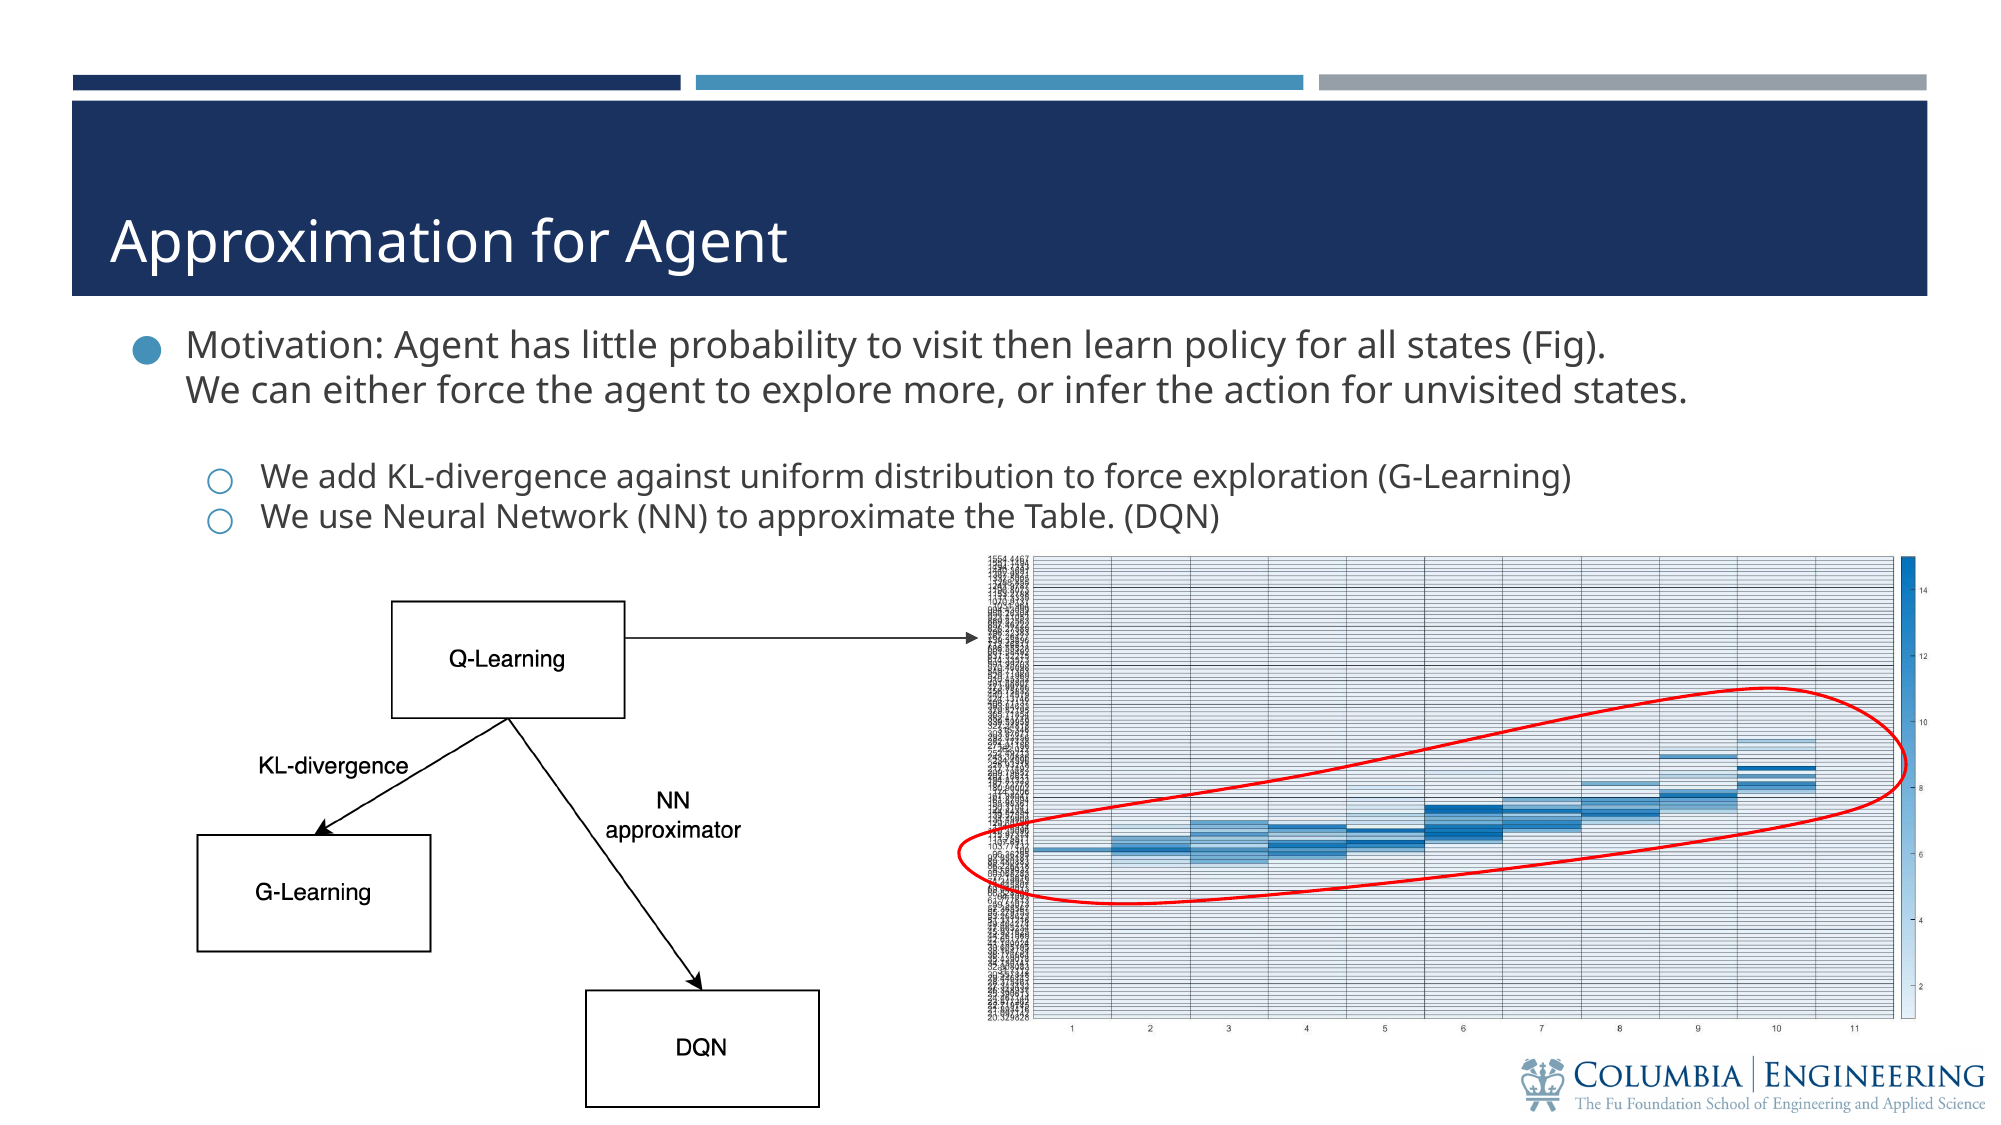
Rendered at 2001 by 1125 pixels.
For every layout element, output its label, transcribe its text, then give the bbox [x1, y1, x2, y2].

list Motivation: Agent has little probability to visit then learn policy for all states (Fig). We can either force the agent to explore more, or infer the action for unvisited states. We add KL-divergence against uniform distribution to force exploration (G-Learning) We use Neural Network (NN) to approximate the Table. (DQN) [95, 291, 1905, 565]
picture [176, 581, 839, 1125]
text_box [958, 844, 962, 863]
title Approximation for Agent [95, 115, 1905, 282]
picture [967, 540, 1985, 1113]
